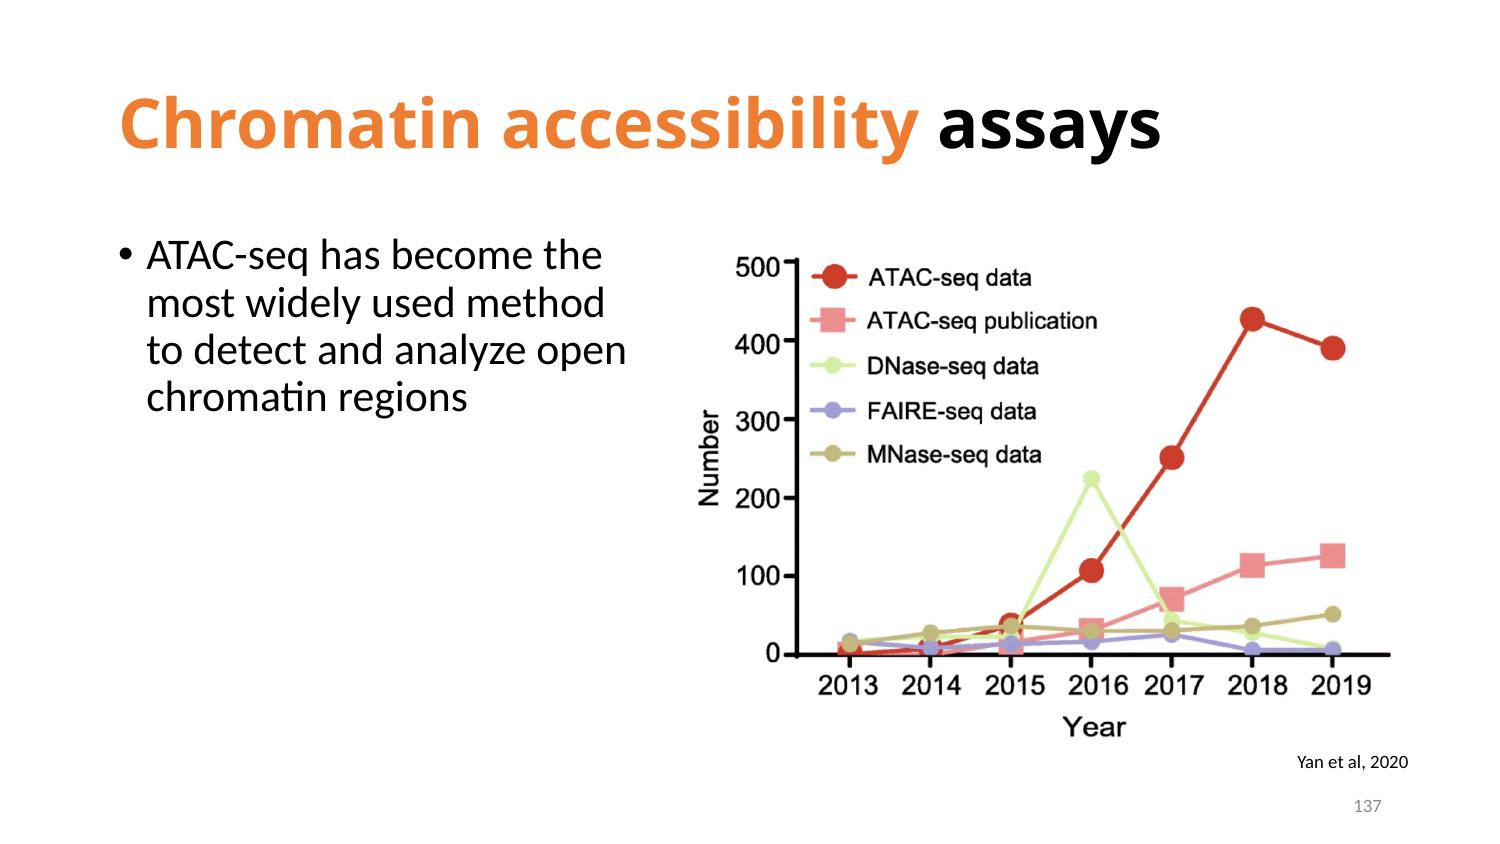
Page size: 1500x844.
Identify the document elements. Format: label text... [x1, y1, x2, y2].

slide_number 137 [1059, 782, 1397, 827]
list ATAC-seq has become the most widely used method to detect and analyze open chromatin regions [103, 224, 668, 760]
text_box Yan et al, 2020 [1282, 742, 1424, 780]
title Chromatin accessibility assays [103, 44, 1397, 208]
picture [667, 240, 1417, 745]
